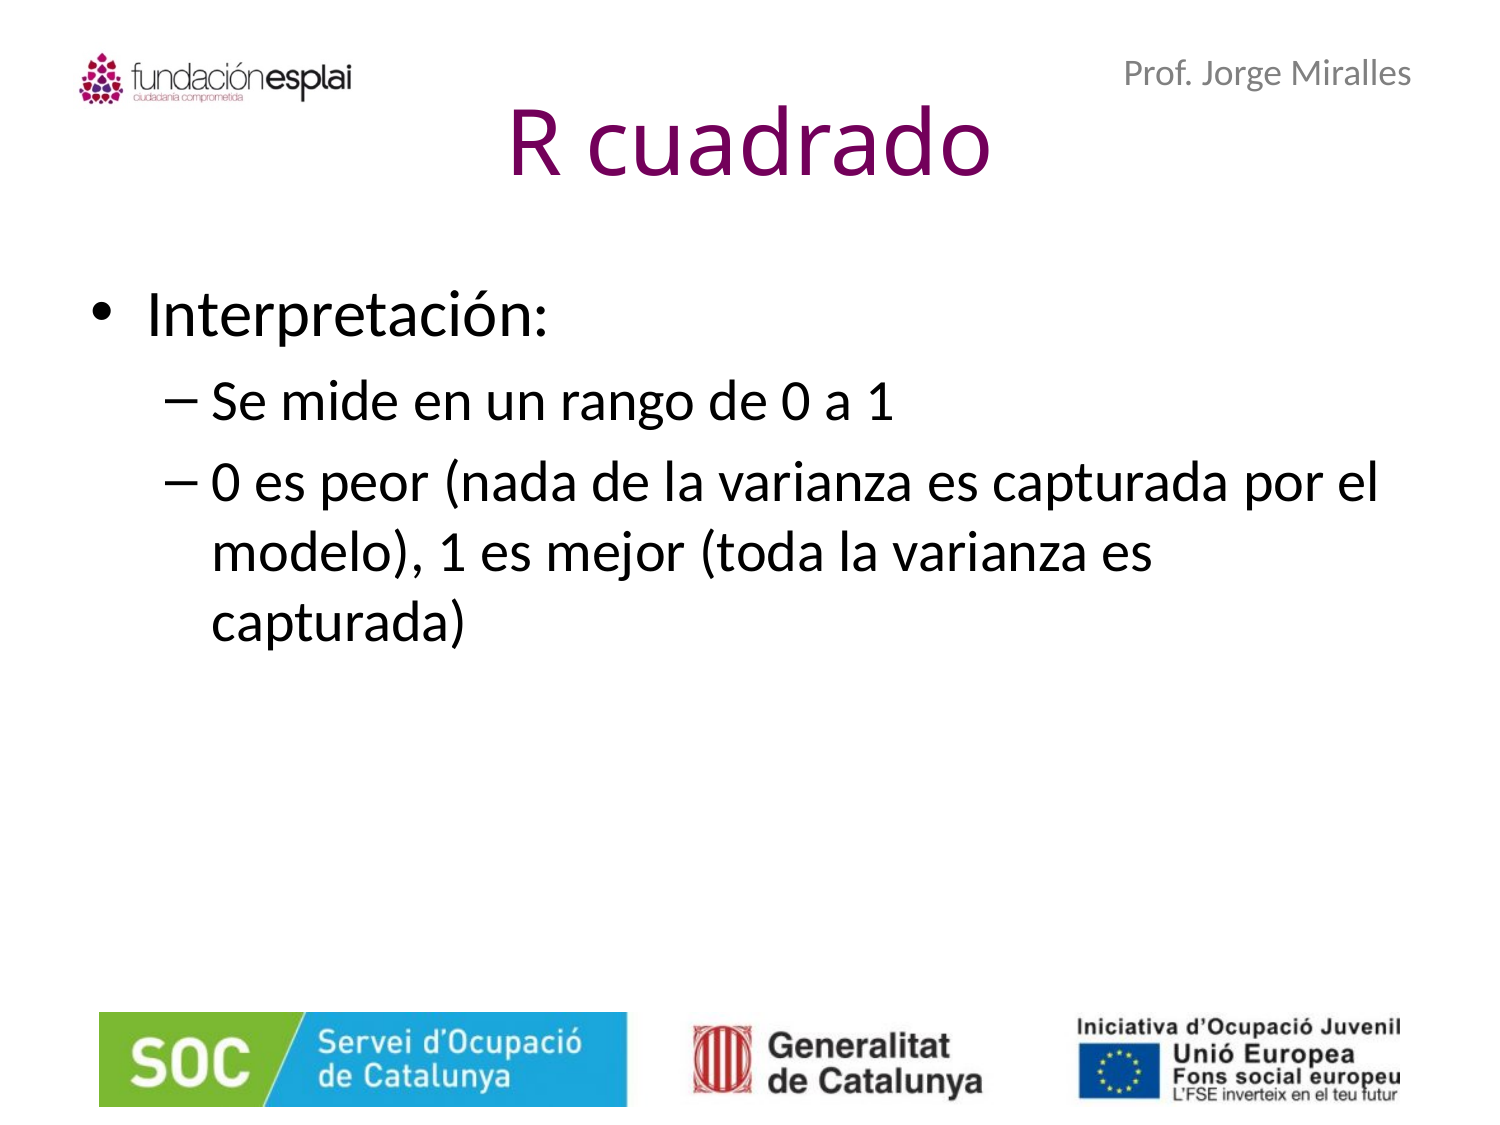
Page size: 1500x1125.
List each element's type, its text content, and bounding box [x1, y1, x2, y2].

picture [73, 42, 357, 114]
title R cuadrado [75, 45, 1425, 233]
picture [99, 1012, 1400, 1107]
